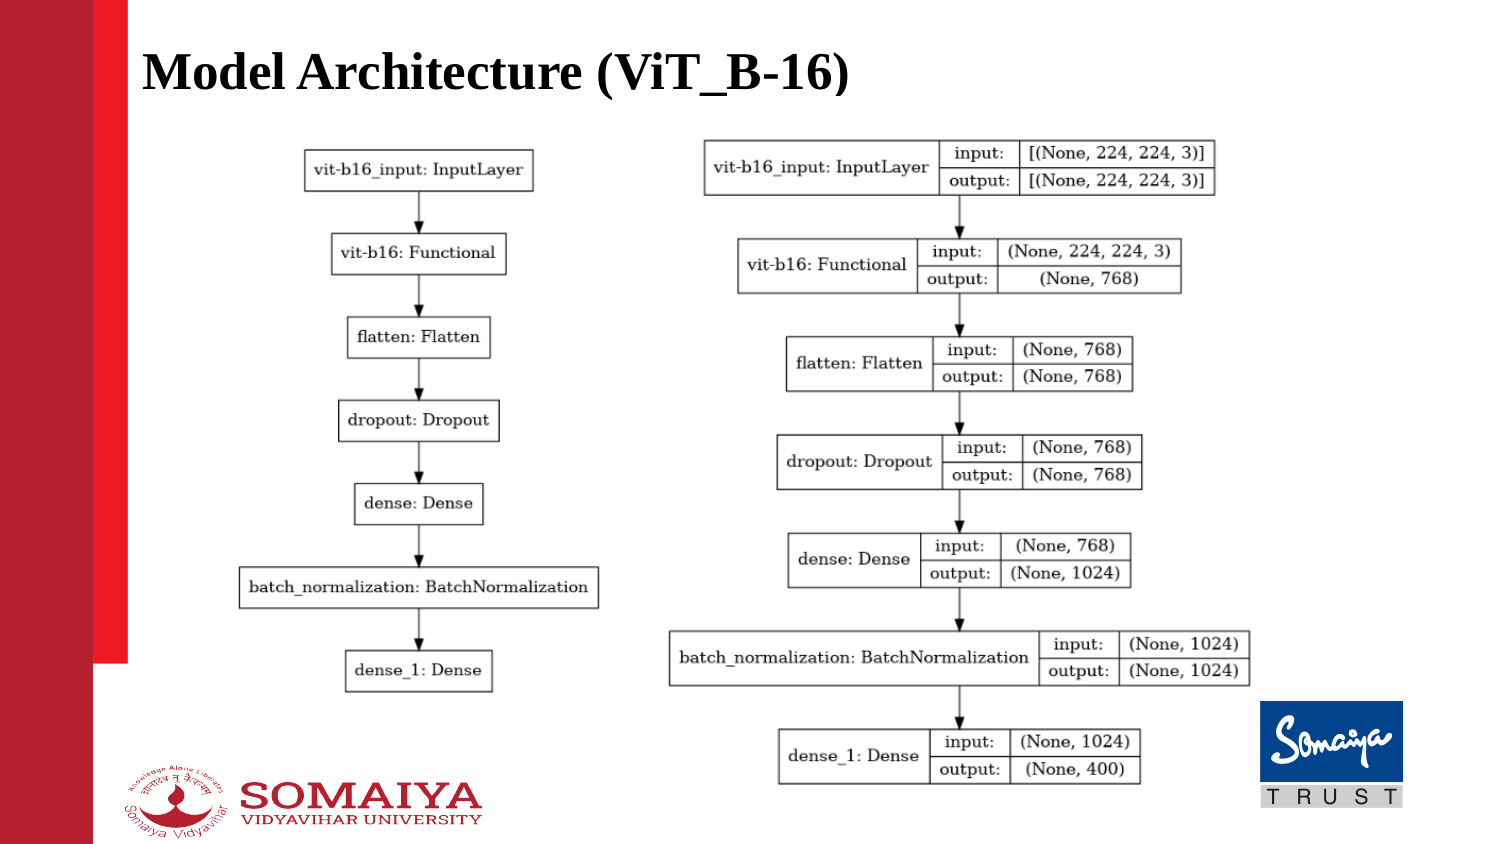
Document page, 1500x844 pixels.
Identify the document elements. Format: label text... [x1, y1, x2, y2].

picture [0, 0, 1257, 844]
title Model Architecture (ViT_B-16) [133, 21, 1500, 116]
picture [1259, 700, 1403, 808]
